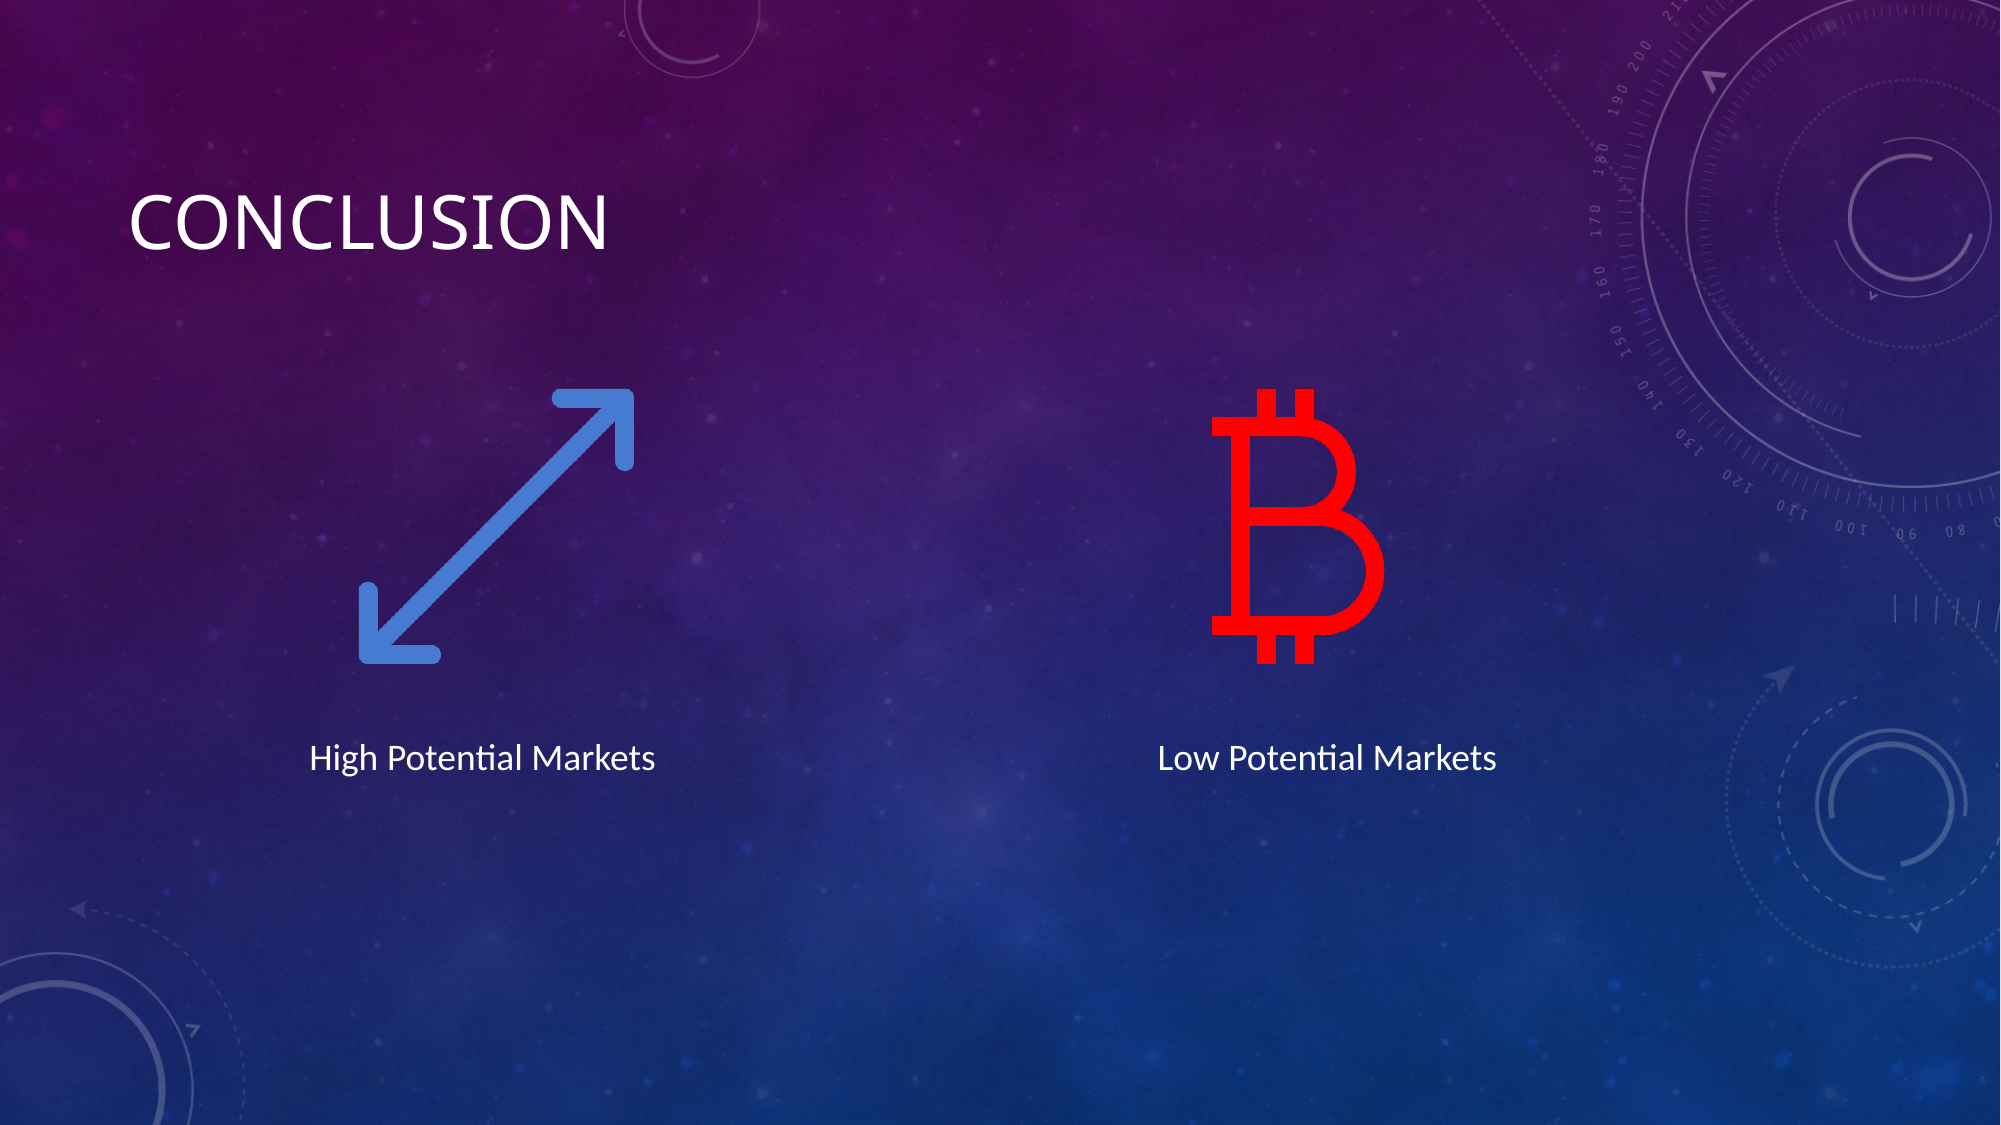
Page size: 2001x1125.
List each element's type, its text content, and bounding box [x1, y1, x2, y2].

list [143, 338, 1651, 908]
picture [0, 0, 2001, 1125]
title Conclusion [112, 99, 1775, 339]
